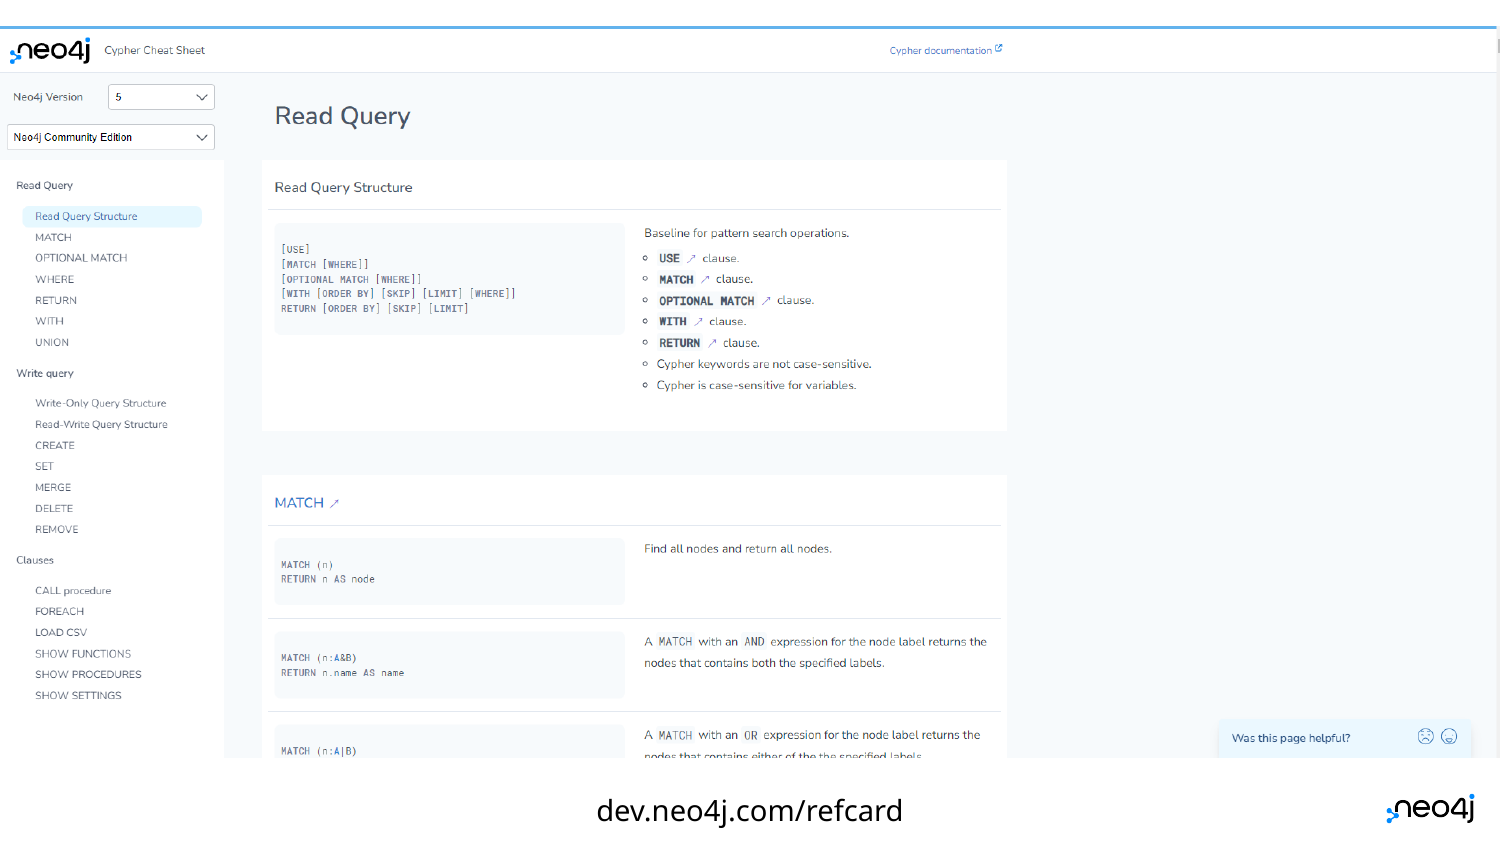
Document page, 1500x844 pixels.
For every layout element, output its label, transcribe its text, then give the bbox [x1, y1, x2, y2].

picture [1385, 791, 1476, 826]
picture [0, 26, 1500, 758]
text_box dev.neo4j.com/refcard [581, 777, 1088, 843]
